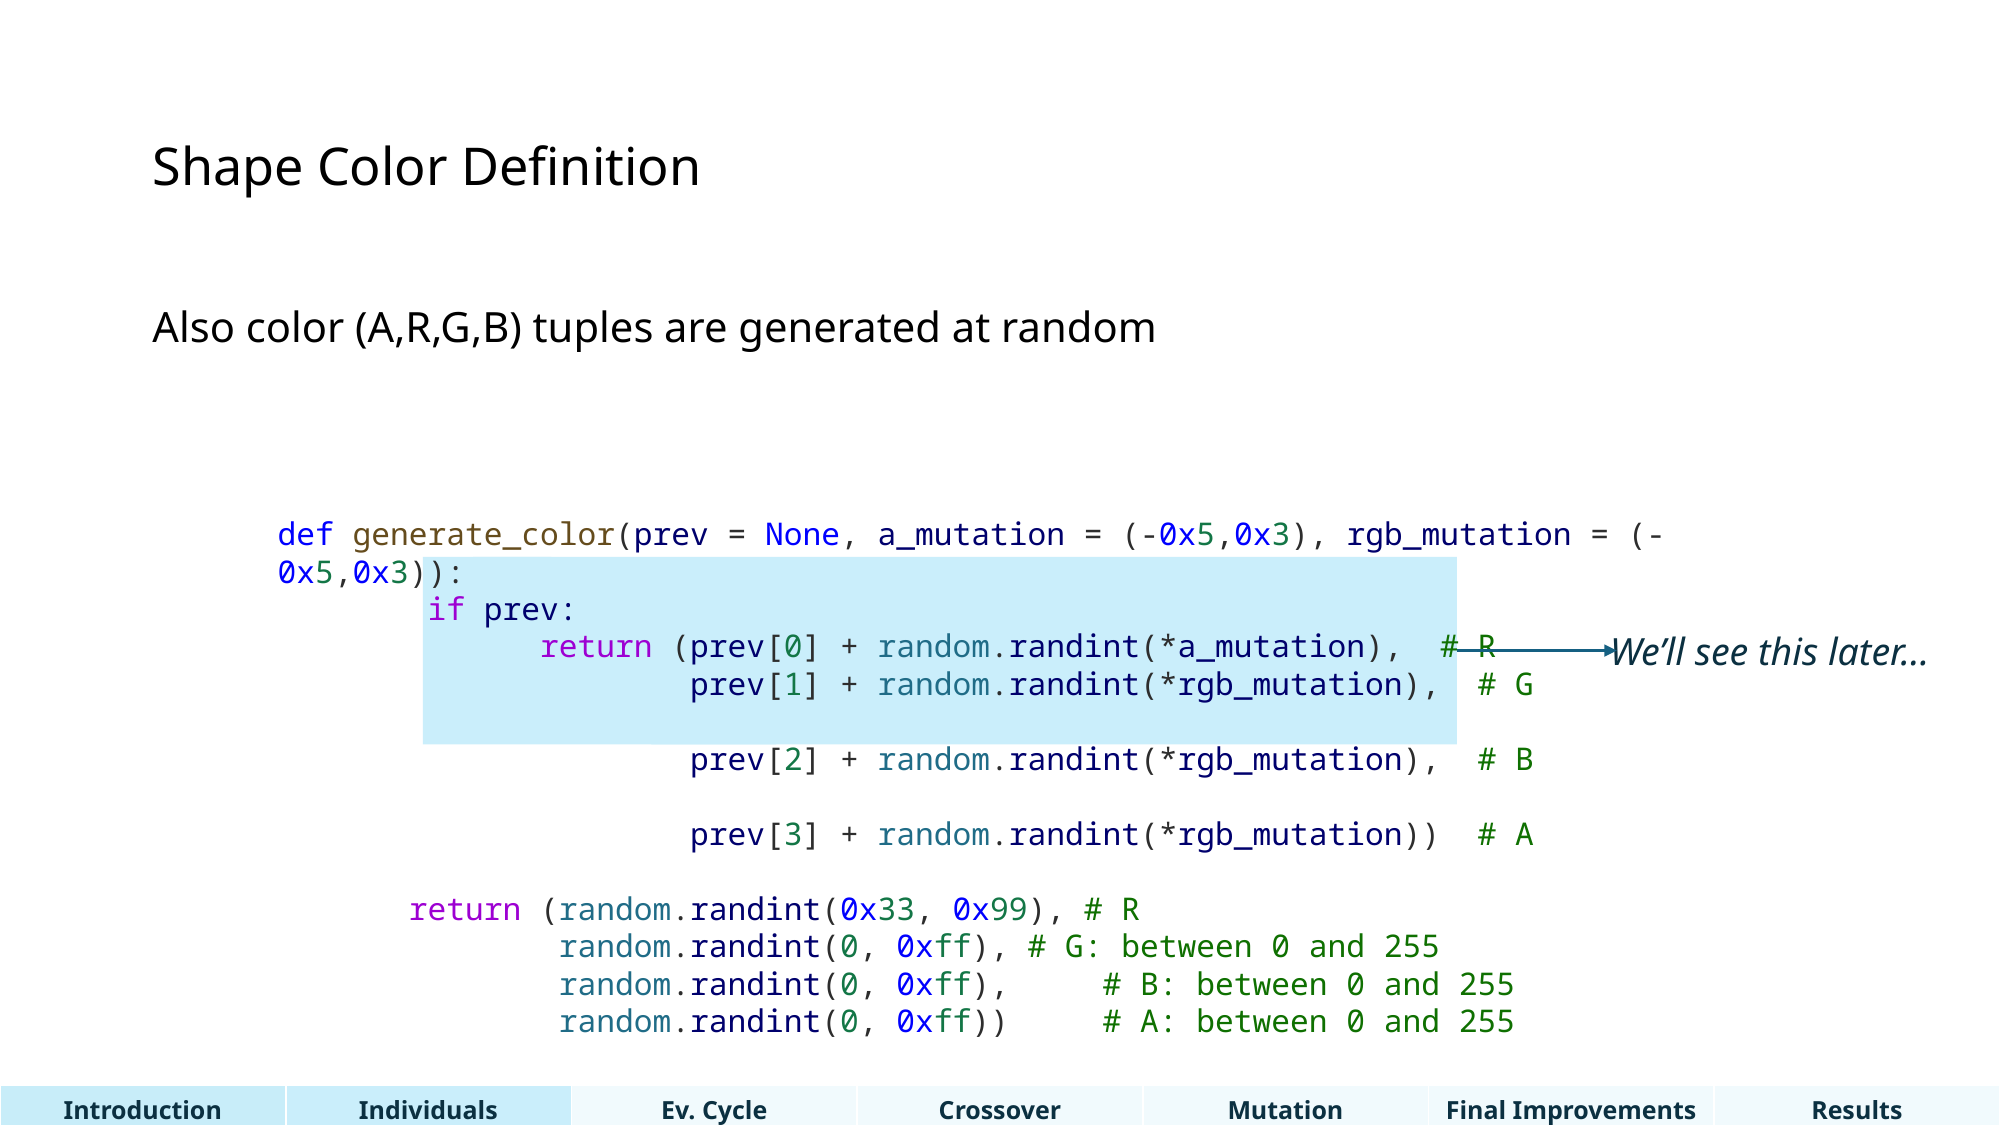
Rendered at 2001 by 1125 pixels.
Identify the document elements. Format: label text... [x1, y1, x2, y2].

table_header Introduction [1, 1086, 285, 1125]
table_header Mutation [1144, 1086, 1428, 1125]
table_header Ev. Cycle [572, 1086, 856, 1125]
list Also color (A,R,G,B) tuples are generated at random [137, 299, 1863, 383]
table_header Results [1715, 1086, 1999, 1125]
table_header Individuals [287, 1086, 571, 1125]
text_box def generate_color(prev = None, a_mutation = (-0x5,0x3), rgb_mutation = (-0x5,0x3)): if prev: return (prev[0] + random.randint(*a_mutation), # R prev[1] + random.randint(*rgb_mutation), # G prev[2] + random.randint(*rgb_mutation), # B prev[3] + random.randint(*rgb_mutation)) # A return (random.randint(0x33, 0x99), # R random.randint(0, 0xff), # G: between 0 and 255 random.randint(0, 0xff), # B: between 0 and 255 random.randint(0, 0xff)) # A: between 0 and 255 [262, 506, 1738, 1046]
text_box We’ll see this later… [1595, 620, 1945, 680]
table_header Final Improvements [1429, 1086, 1713, 1125]
text_box Shape Color Definition [137, 59, 1863, 278]
table_header Crossover [858, 1086, 1142, 1125]
